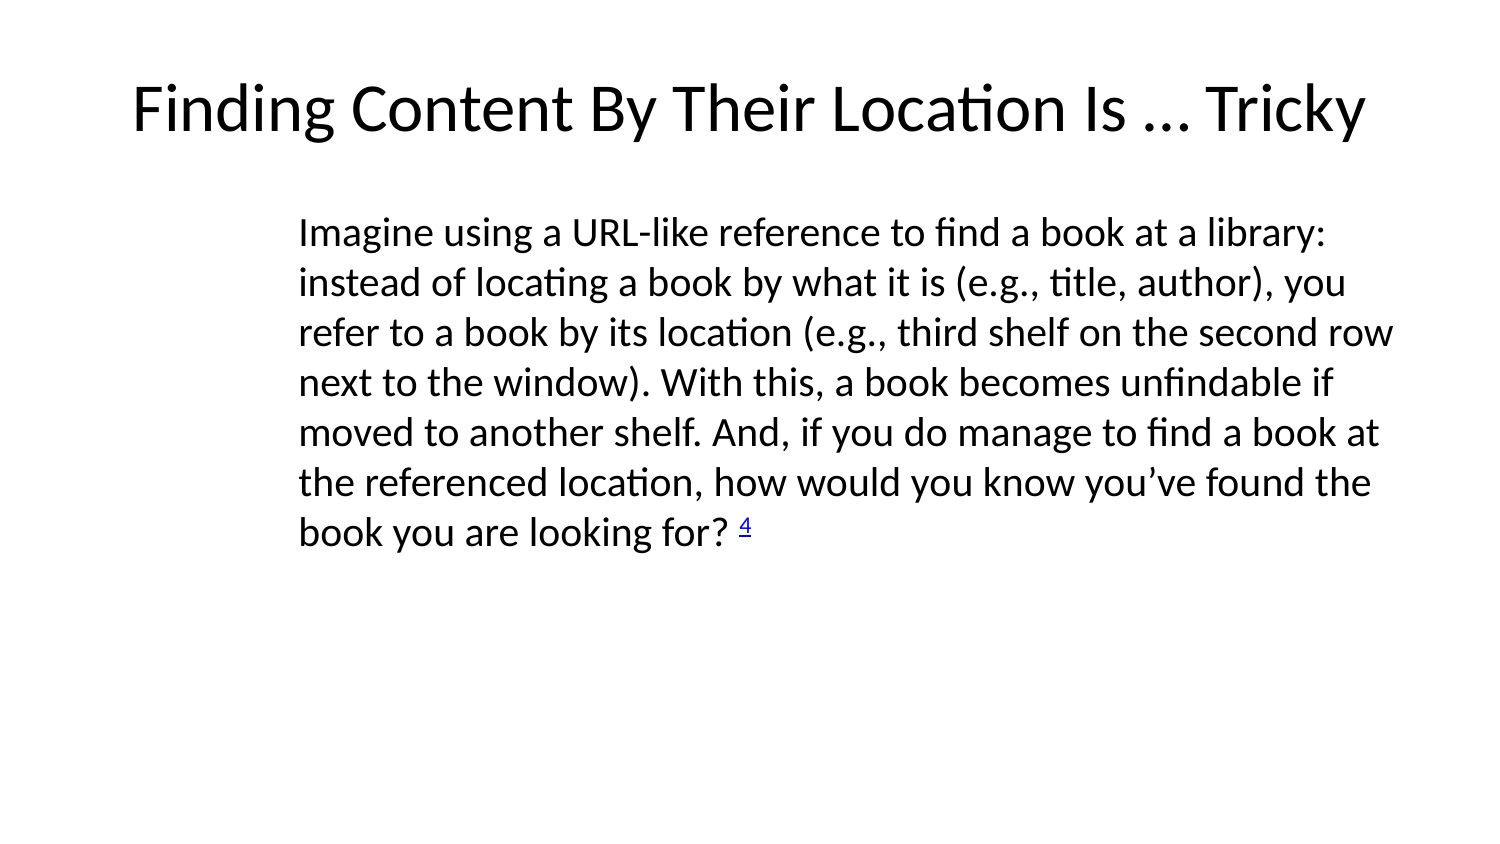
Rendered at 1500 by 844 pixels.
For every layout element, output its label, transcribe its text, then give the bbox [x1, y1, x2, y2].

list Imagine using a URL-like reference to find a book at a library: instead of locating a book by what it is (e.g., title, author), you refer to a book by its location (e.g., third shelf on the second row next to the window). With this, a book becomes unfindable if moved to another shelf. And, if you do manage to find a book at the referenced location, how would you know you’ve found the book you are looking for? 4 [75, 196, 1425, 754]
title Finding Content By Their Location Is … Tricky [75, 33, 1425, 175]
